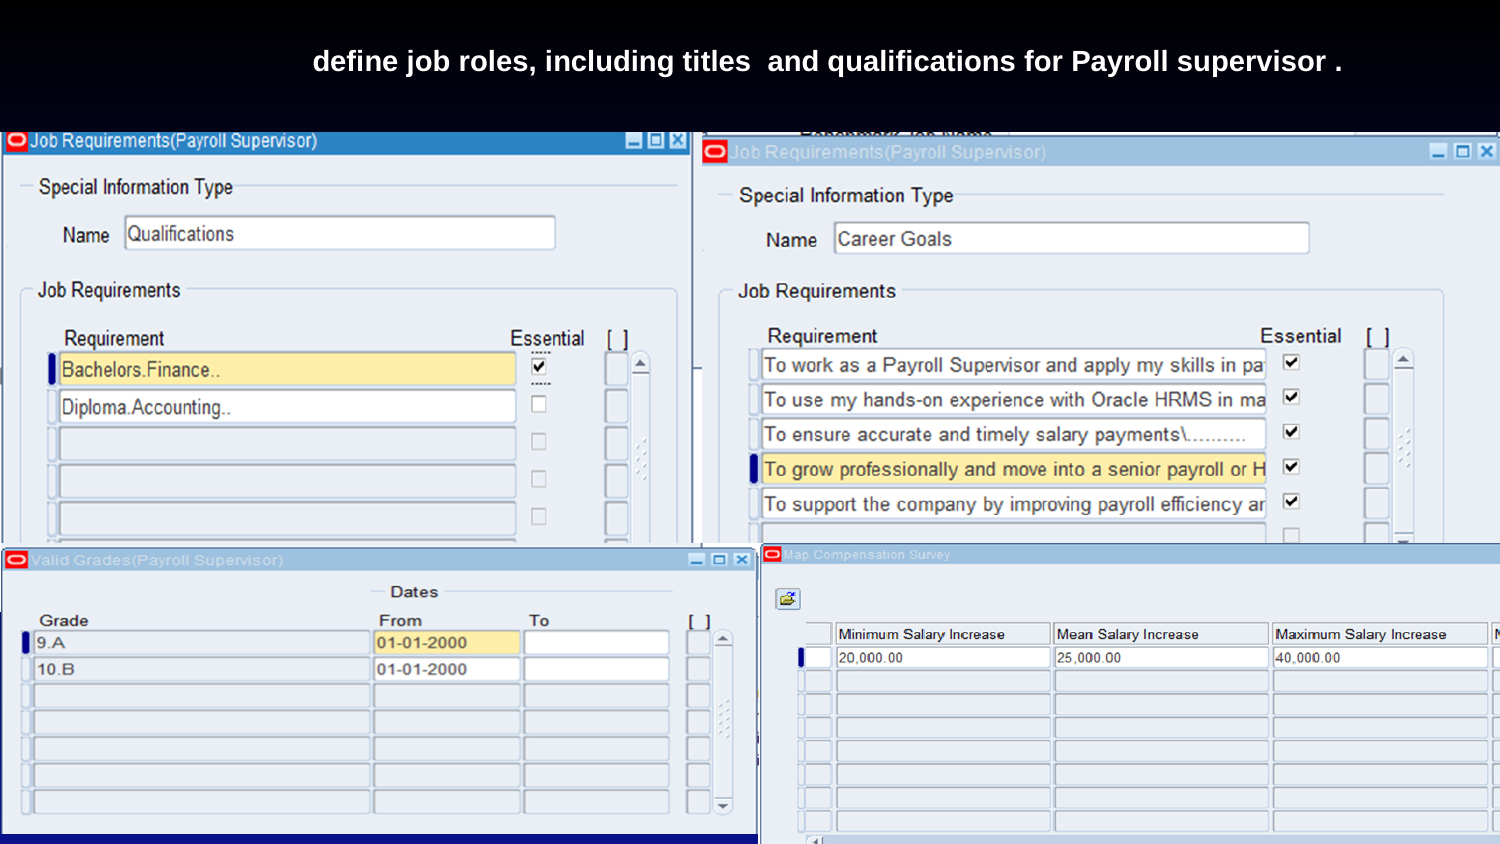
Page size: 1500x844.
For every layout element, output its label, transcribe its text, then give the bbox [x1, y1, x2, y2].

picture [0, 132, 1500, 844]
text_box define job roles, including titles and qualifications for Payroll supervisor . [297, 35, 1371, 85]
